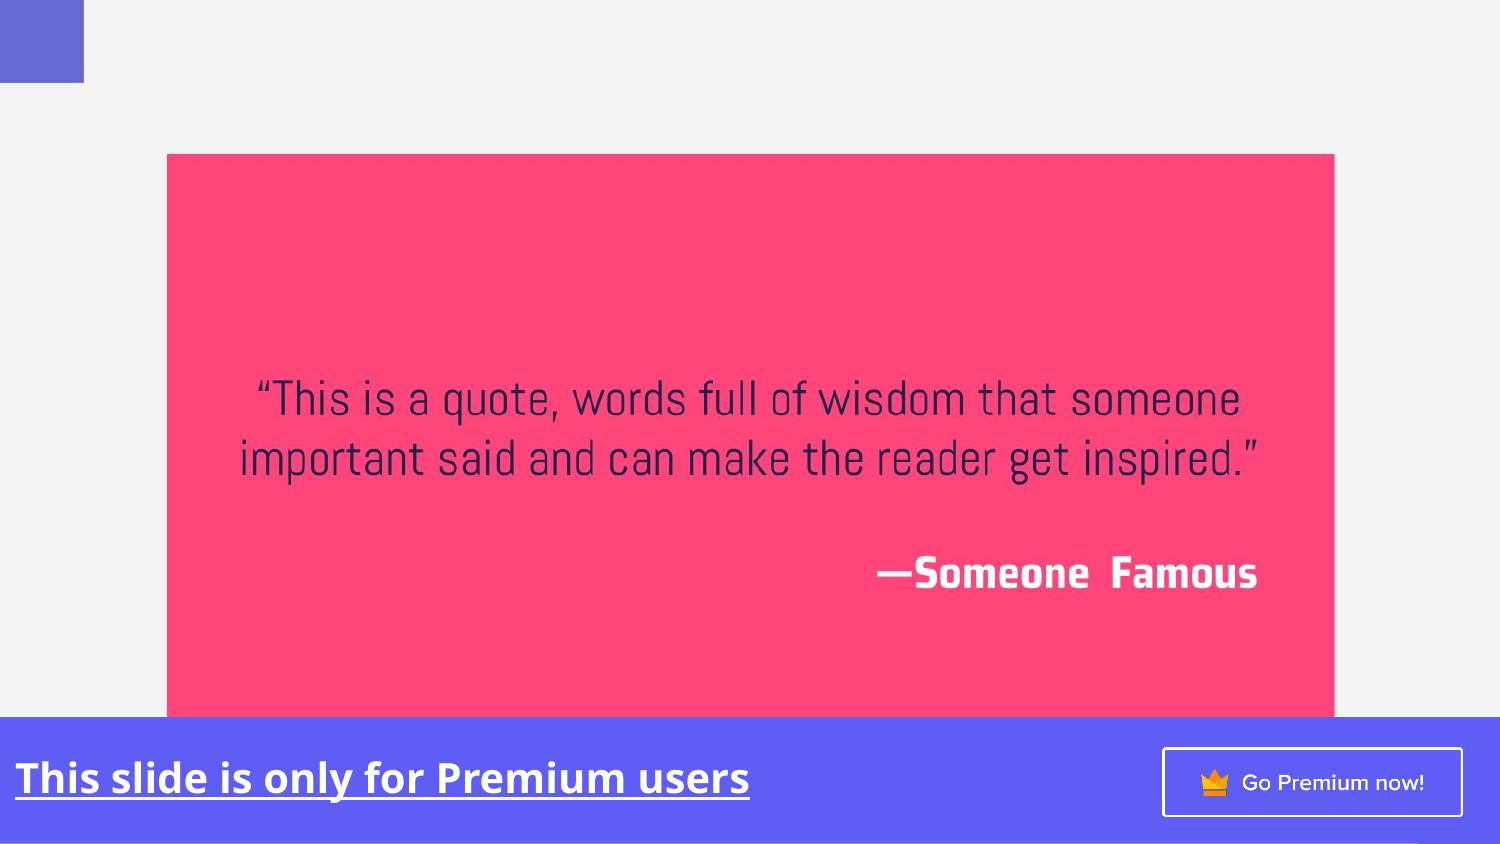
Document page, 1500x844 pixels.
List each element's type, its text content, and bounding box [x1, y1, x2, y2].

text_box This slide is only for Premium users [0, 717, 1500, 844]
picture [0, 0, 1500, 717]
picture [1162, 747, 1463, 817]
